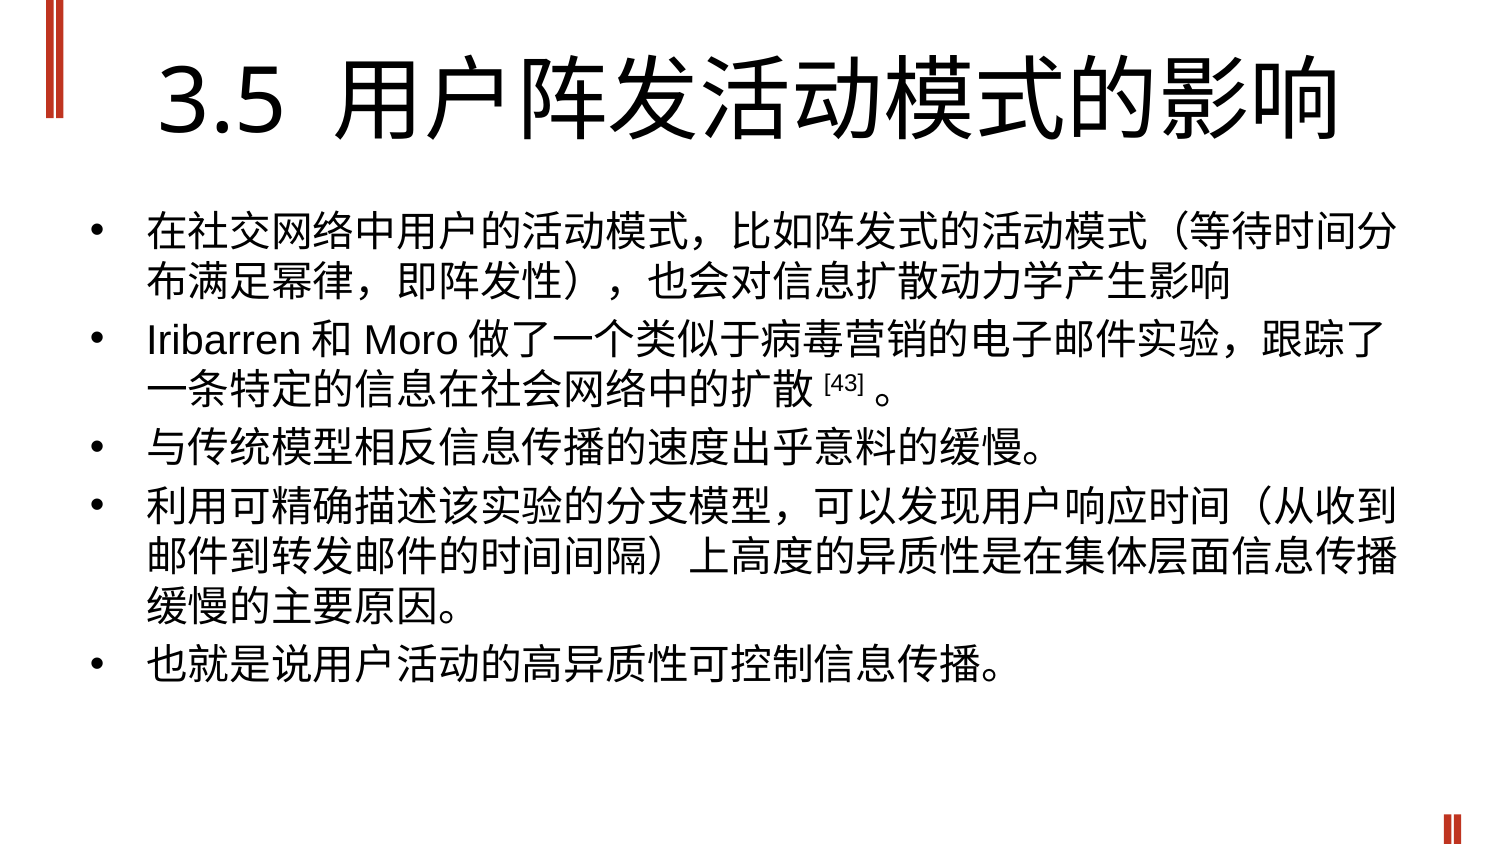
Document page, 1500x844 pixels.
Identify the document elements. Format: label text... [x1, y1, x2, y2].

list 在社交网络中用户的活动模式，比如阵发式的活动模式（等待时间分布满足幂律，即阵发性），也会对信息扩散动力学产生影响 Iribarren和Moro做了一个类似于病毒营销的电子邮件实验，跟踪了一条特定的信息在社会网络中的扩散[43]。 与传统模型相反信息传播的速度出乎意料的缓慢。 利用可精确描述该实验的分支模型，可以发现用户响应时间（从收到邮件到转发邮件的时间间隔）上高度的异质性是在集体层面信息传播缓慢的主要原因。 也就是说用户活动的高异质性可控制信息传播。 [75, 196, 1425, 754]
title 3.5 用户阵发活动模式的影响 [75, 33, 1425, 175]
